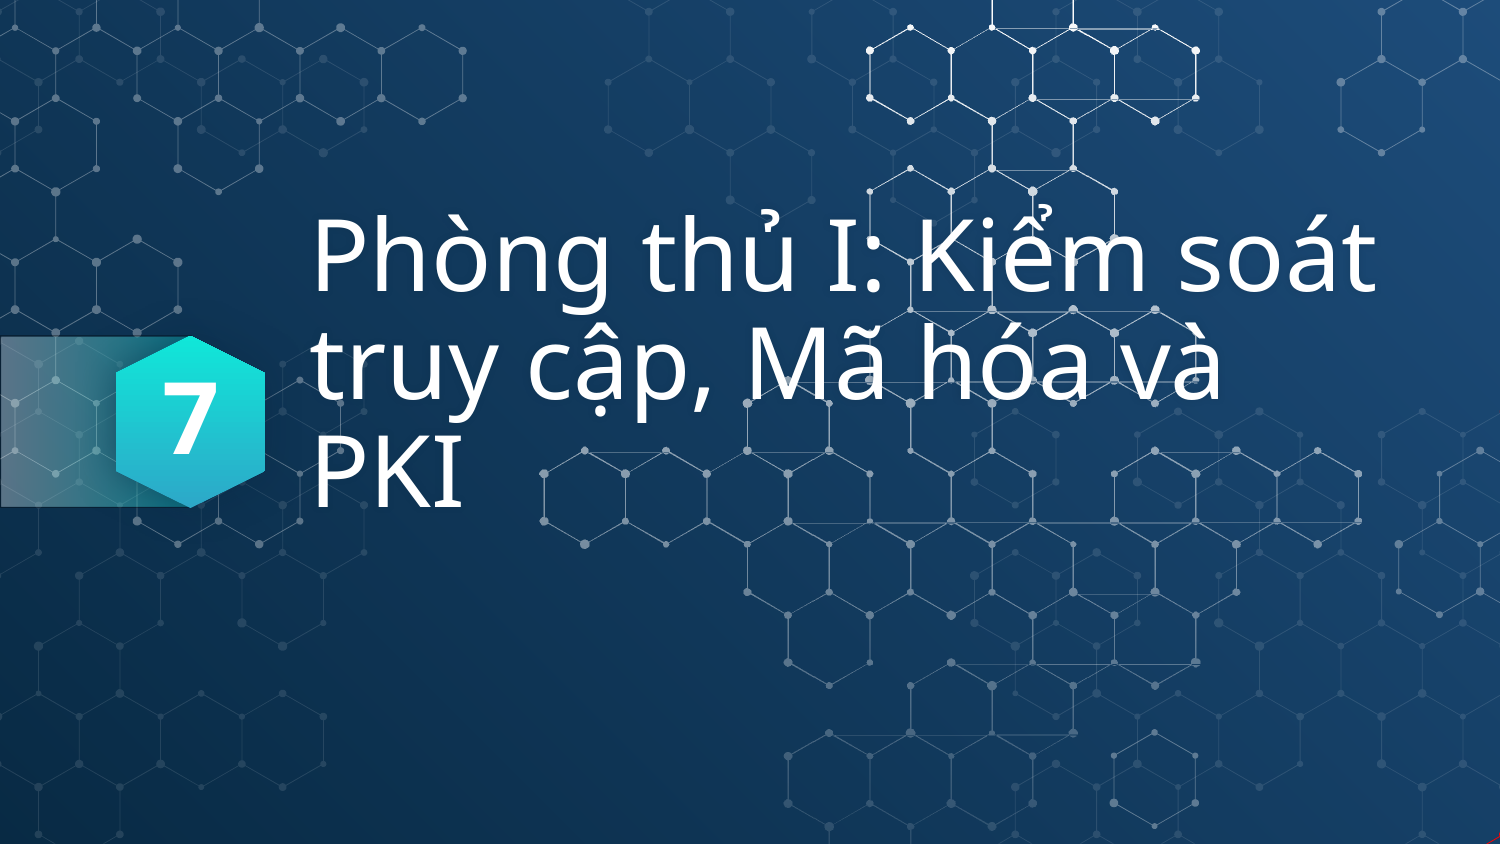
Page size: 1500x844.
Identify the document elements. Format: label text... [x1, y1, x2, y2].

title Phòng thủ I: Kiểm soát truy cập, Mã hóa và PKI [309, 315, 1398, 529]
text_box 7 [116, 335, 266, 509]
